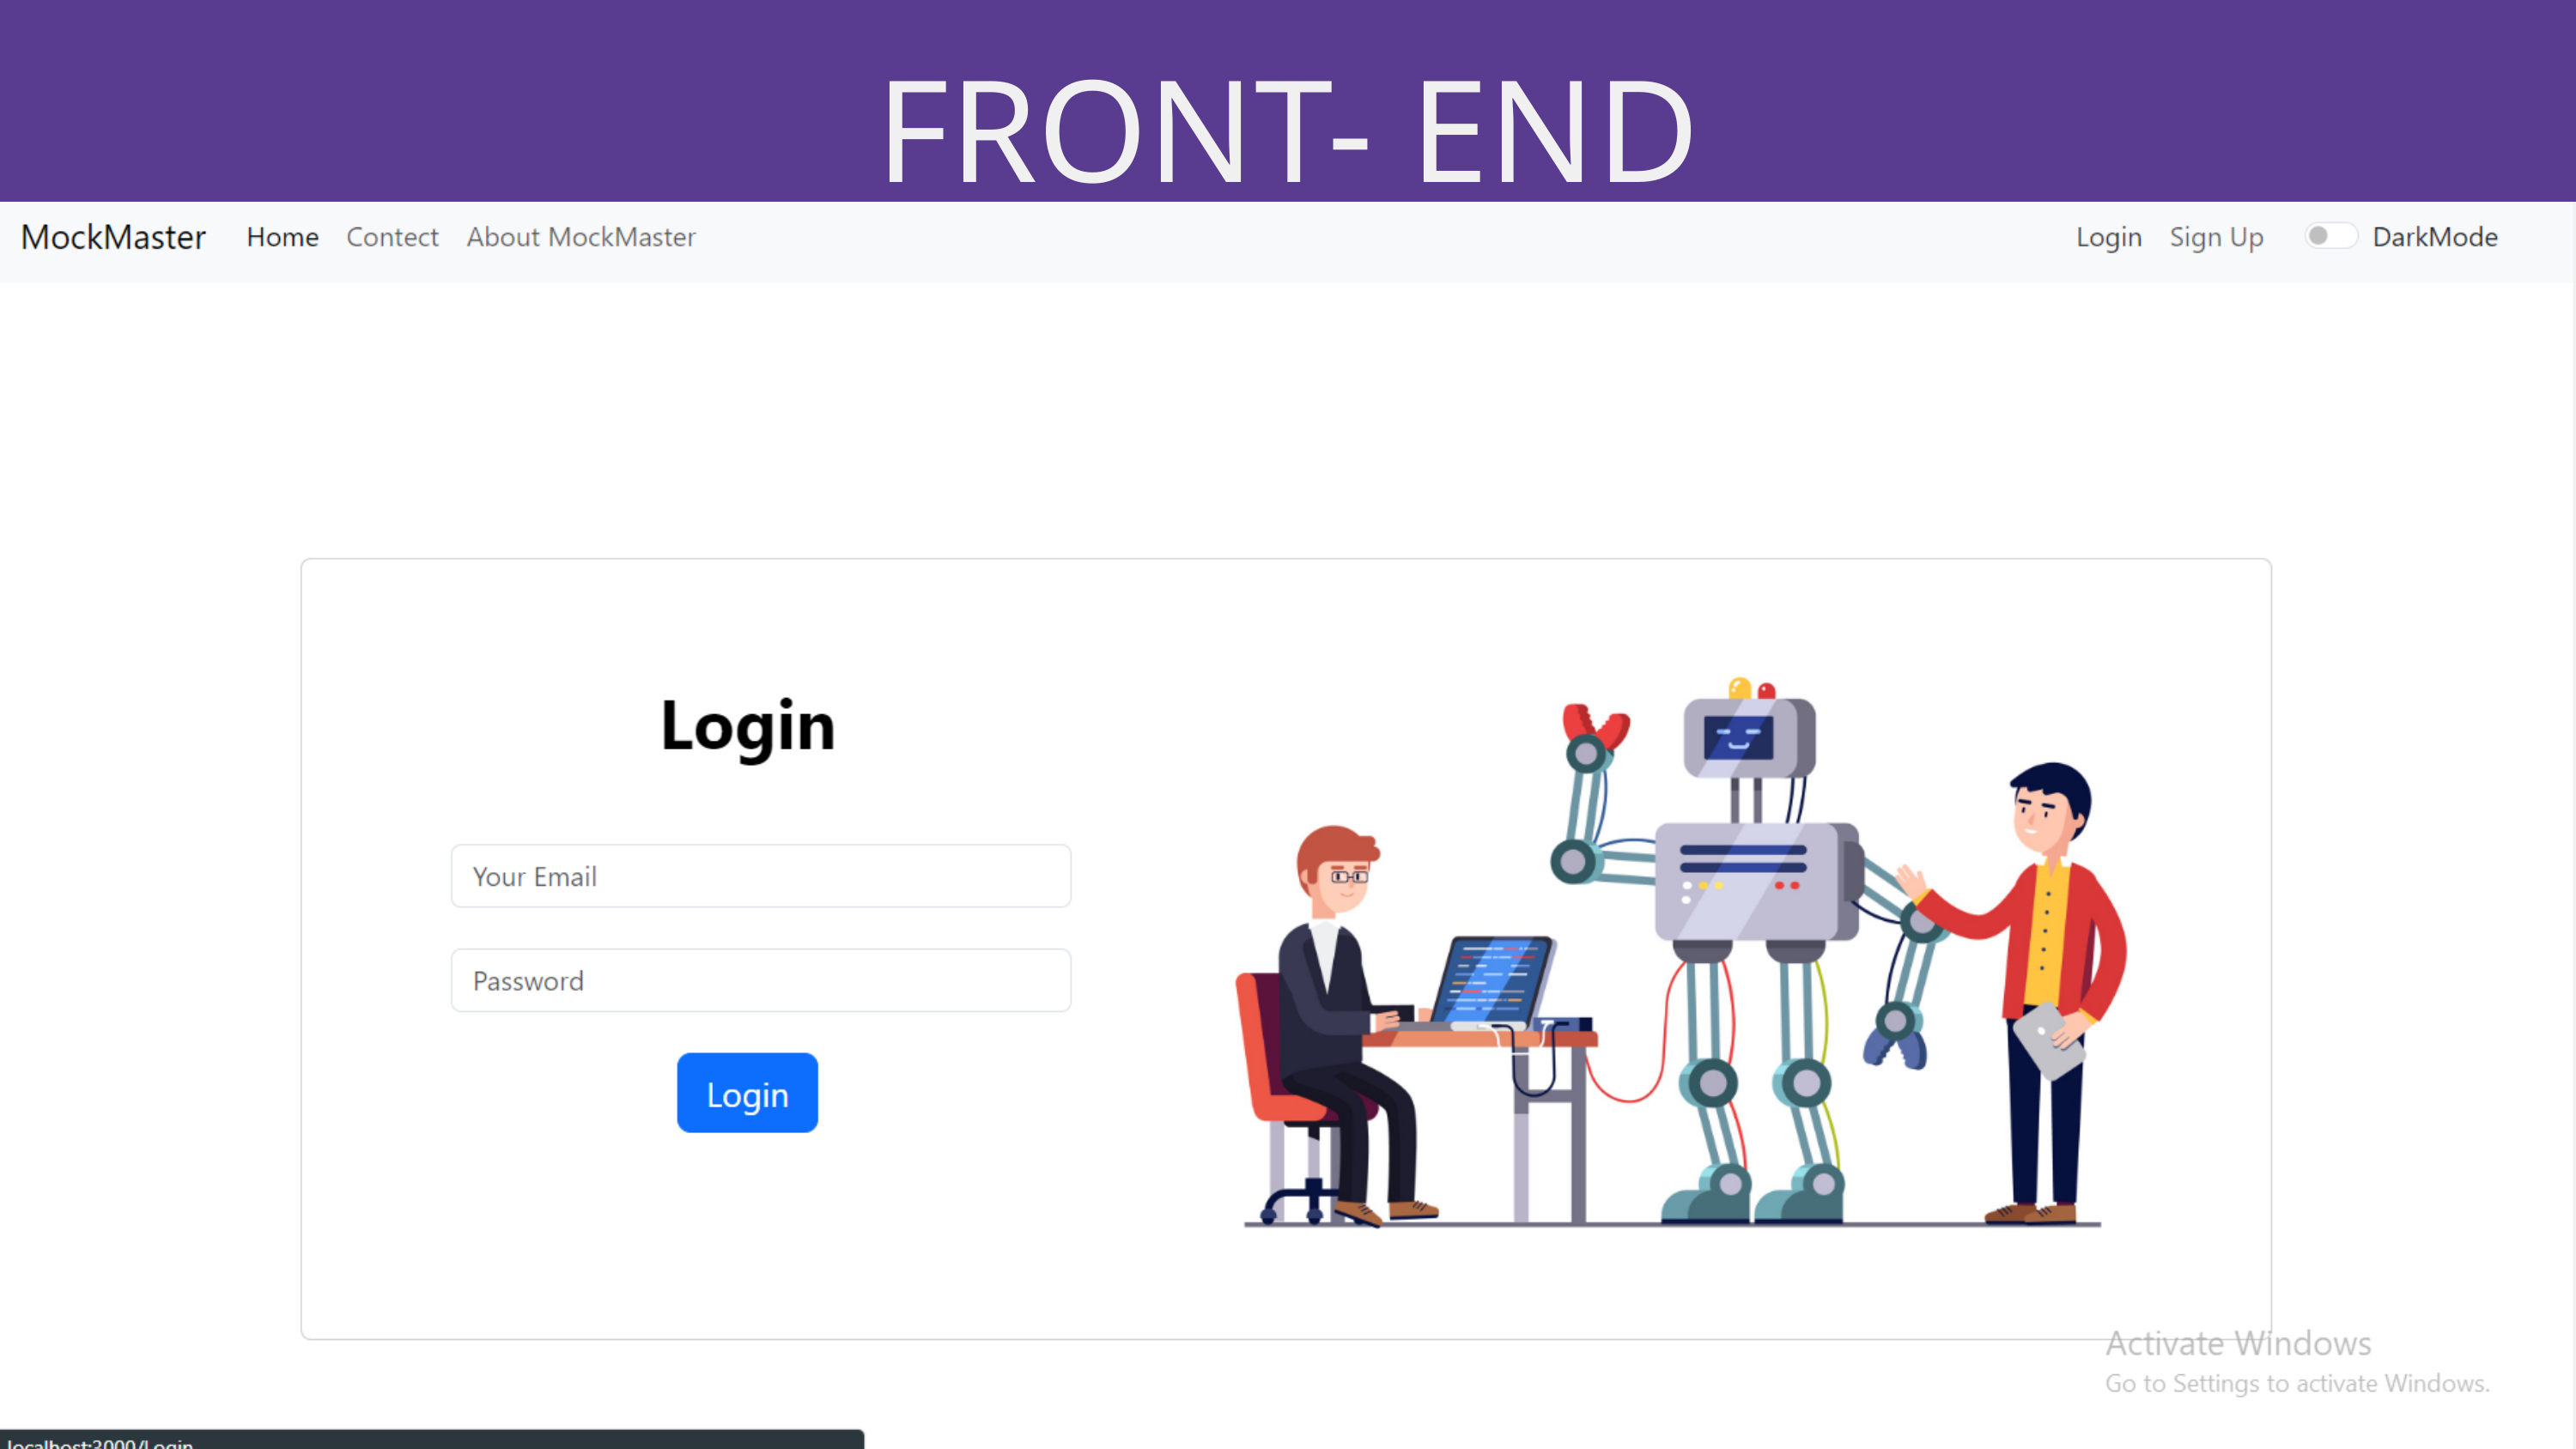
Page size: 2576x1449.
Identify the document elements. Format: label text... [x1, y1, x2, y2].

text_box FRONT- END [719, 13, 1857, 211]
text_box [0, 202, 2576, 1449]
